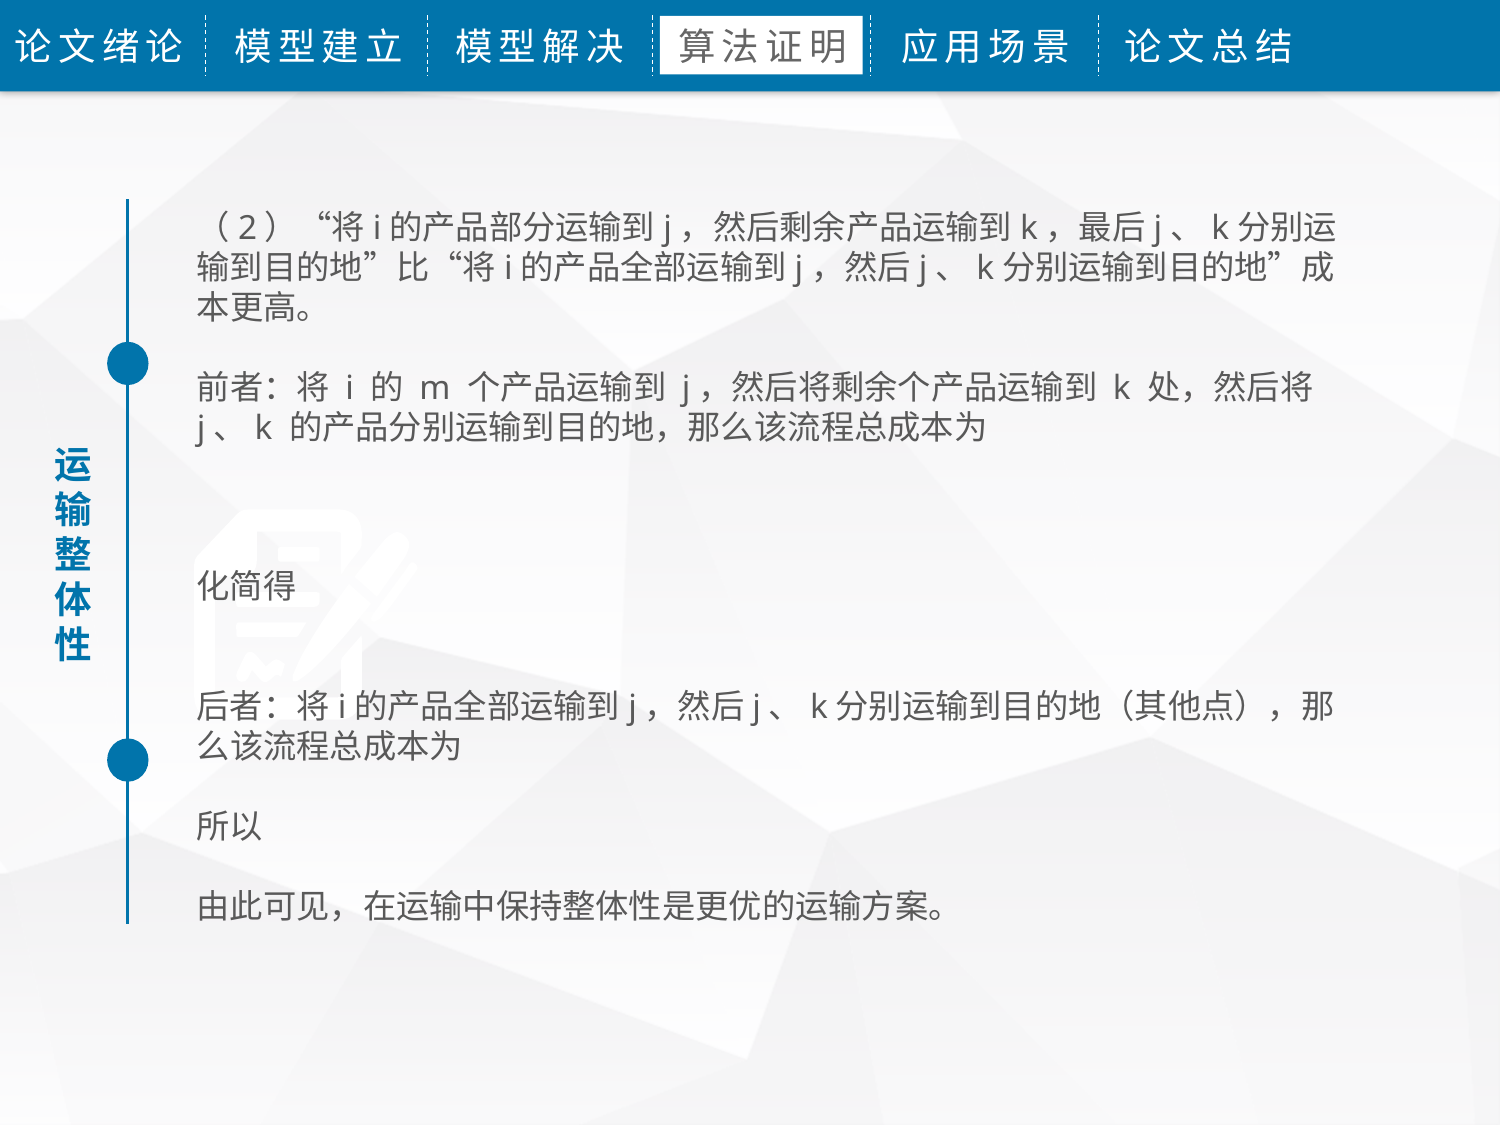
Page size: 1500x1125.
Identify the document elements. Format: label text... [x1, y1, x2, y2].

text_box 运输整体性 [39, 433, 107, 673]
text_box 算法证明 [871, 15, 876, 76]
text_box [107, 199, 149, 925]
text_box 论文总结 [1109, 15, 1322, 76]
picture [0, 92, 1500, 1125]
text_box [659, 15, 663, 75]
text_box 模型建立 [214, 15, 423, 76]
text_box 应用场景 [886, 15, 1098, 76]
text_box 算法证明 [663, 15, 870, 76]
text_box 论文绪论 [0, 15, 211, 76]
text_box [0, 0, 1500, 92]
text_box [194, 509, 418, 720]
text_box 模型解决 [440, 15, 652, 76]
